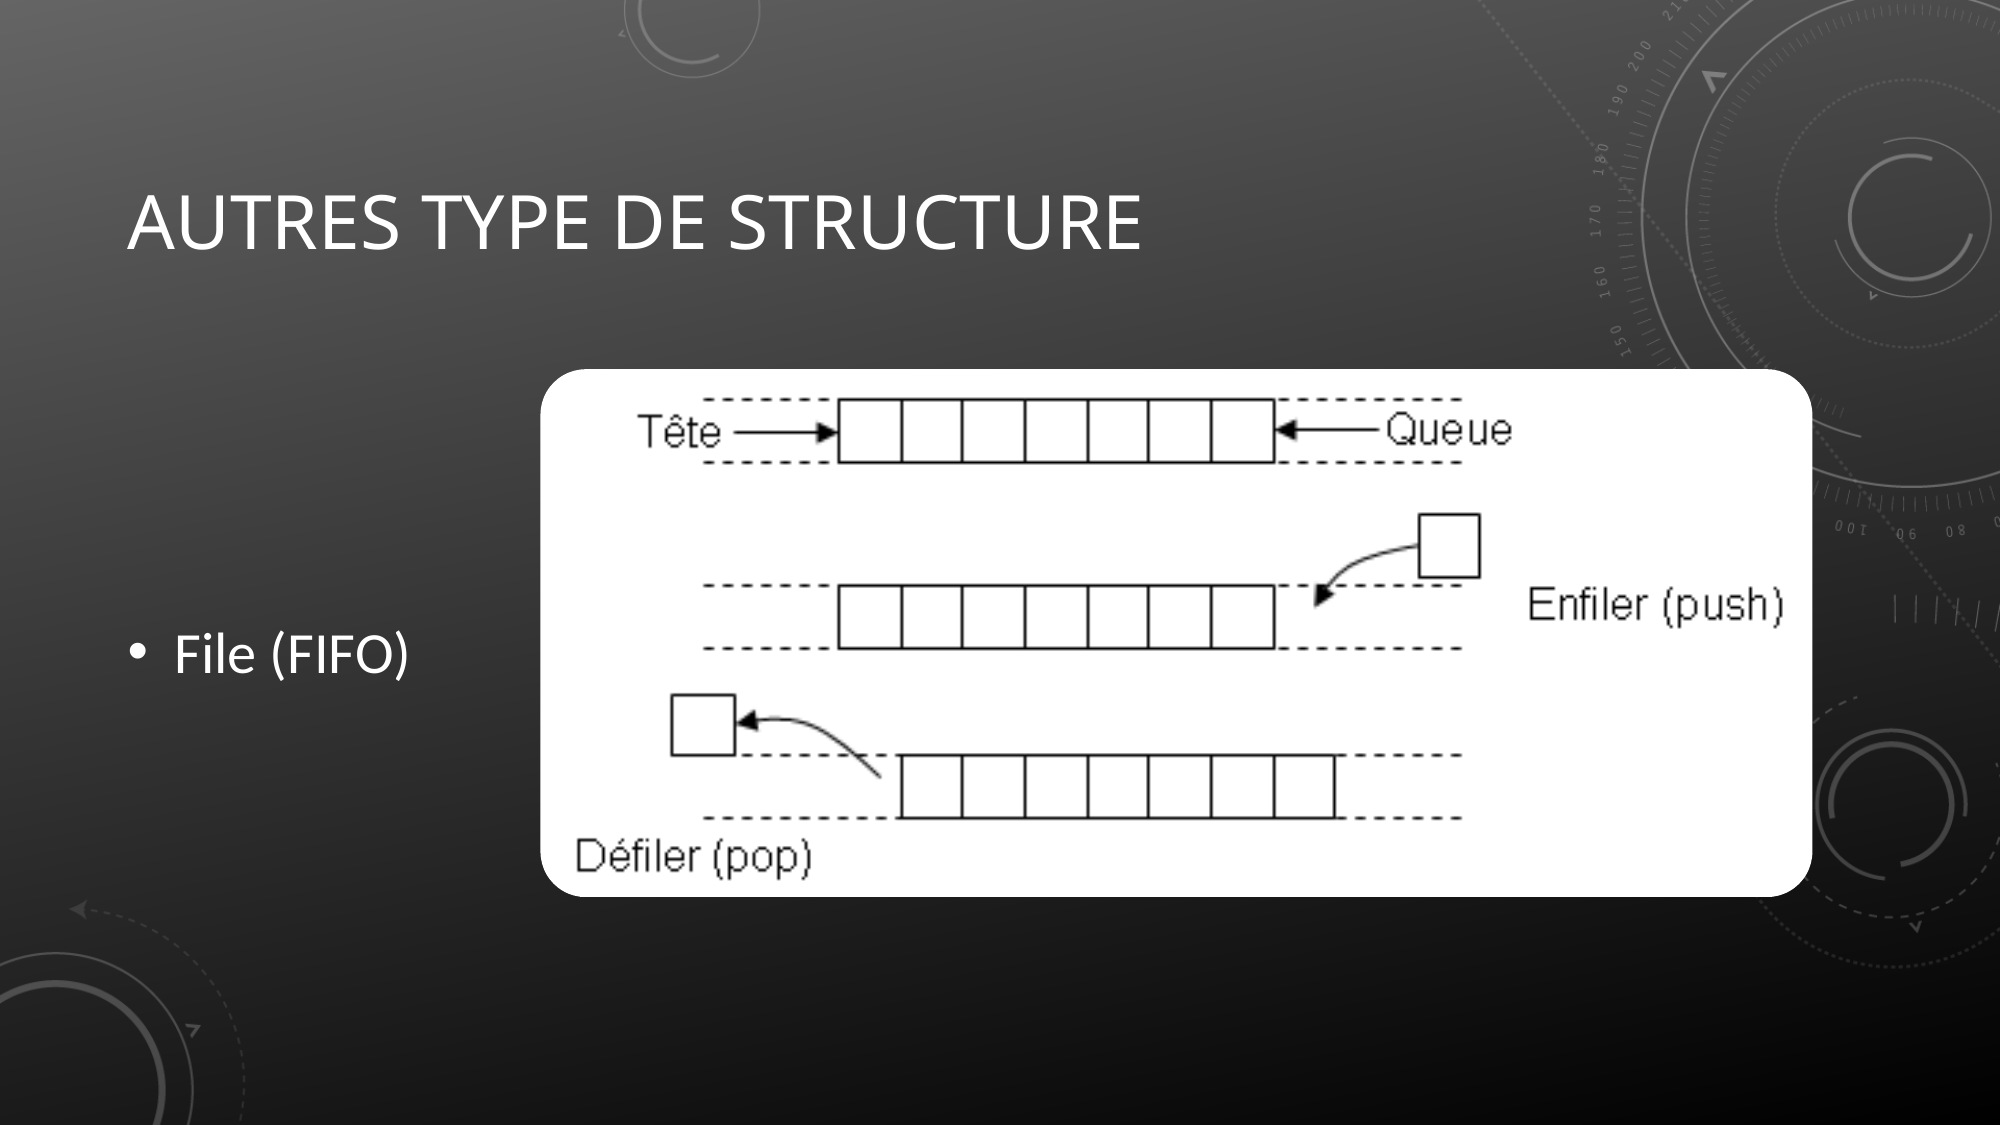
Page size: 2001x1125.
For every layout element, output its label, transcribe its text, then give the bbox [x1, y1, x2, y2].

list File (FIFO) [112, 351, 1775, 950]
picture [0, 0, 2000, 1125]
title Autres type de structure [112, 99, 1775, 339]
